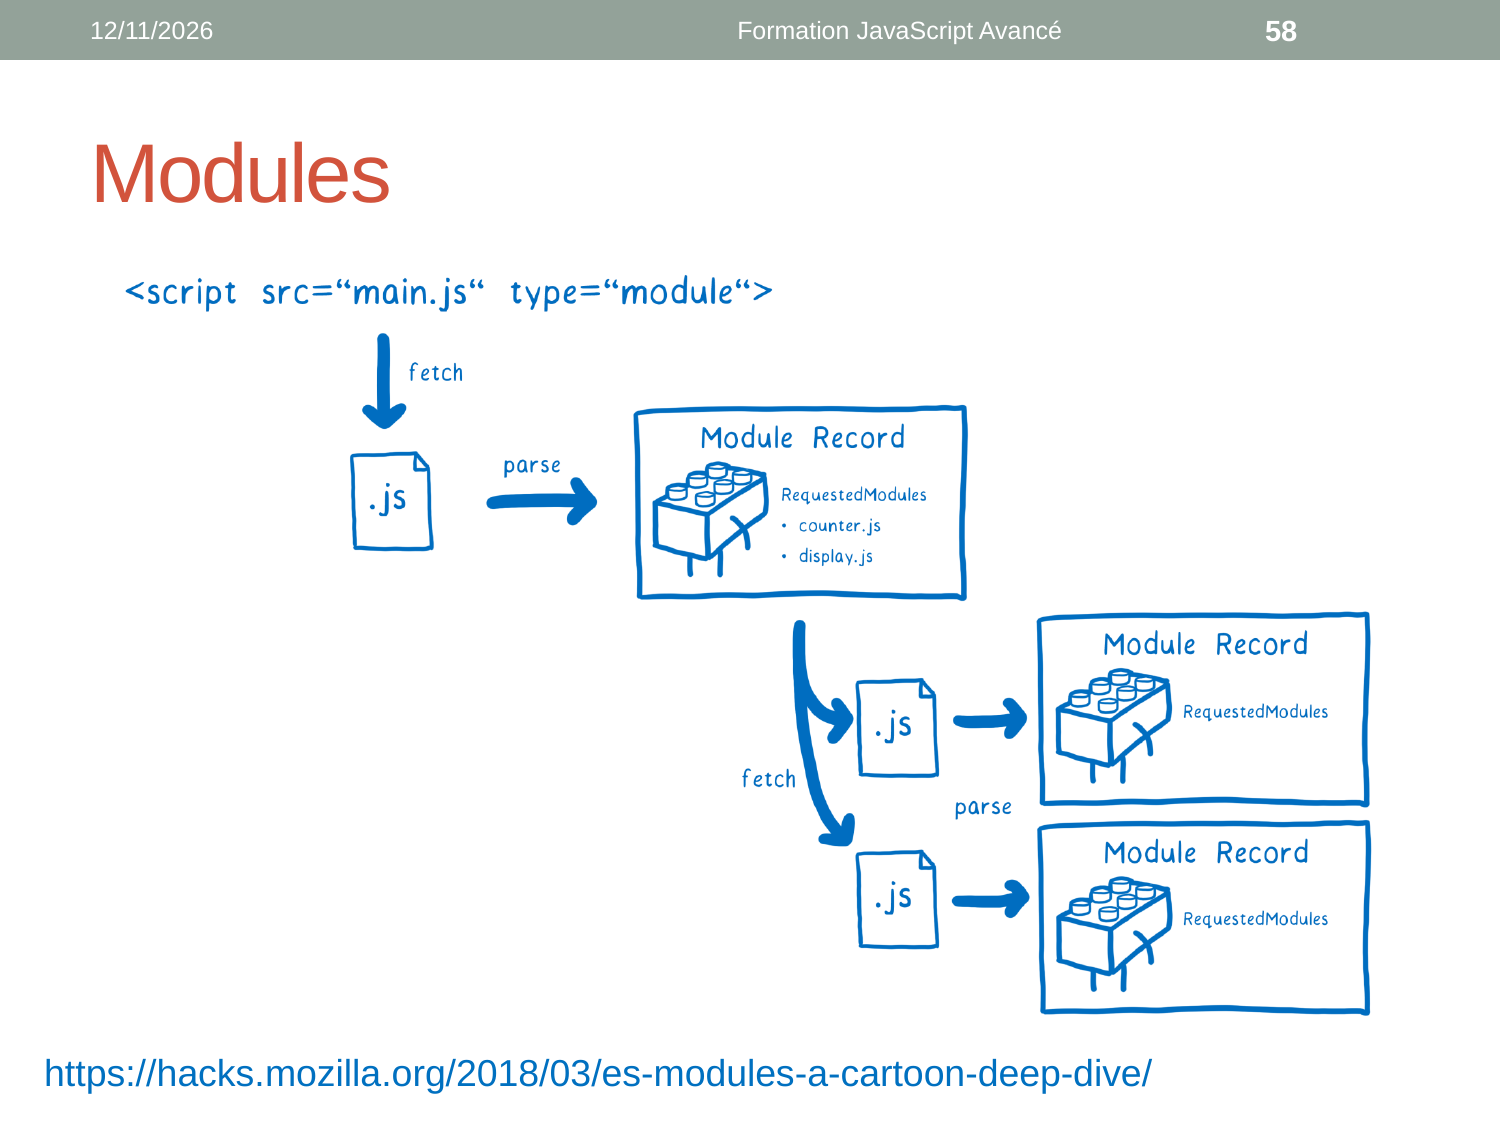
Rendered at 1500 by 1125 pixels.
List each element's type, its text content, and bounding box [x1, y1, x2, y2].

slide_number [75, 3, 550, 57]
picture [123, 266, 1376, 1024]
text_box https://hacks.mozilla.org/2018/03/es-modules-a-cartoon-deep-dive/ [29, 1041, 1187, 1102]
footer Formation JavaScript Avancé [562, 3, 1238, 57]
title Modules [75, 87, 1425, 250]
slide_number 58 [1250, 3, 1425, 57]
